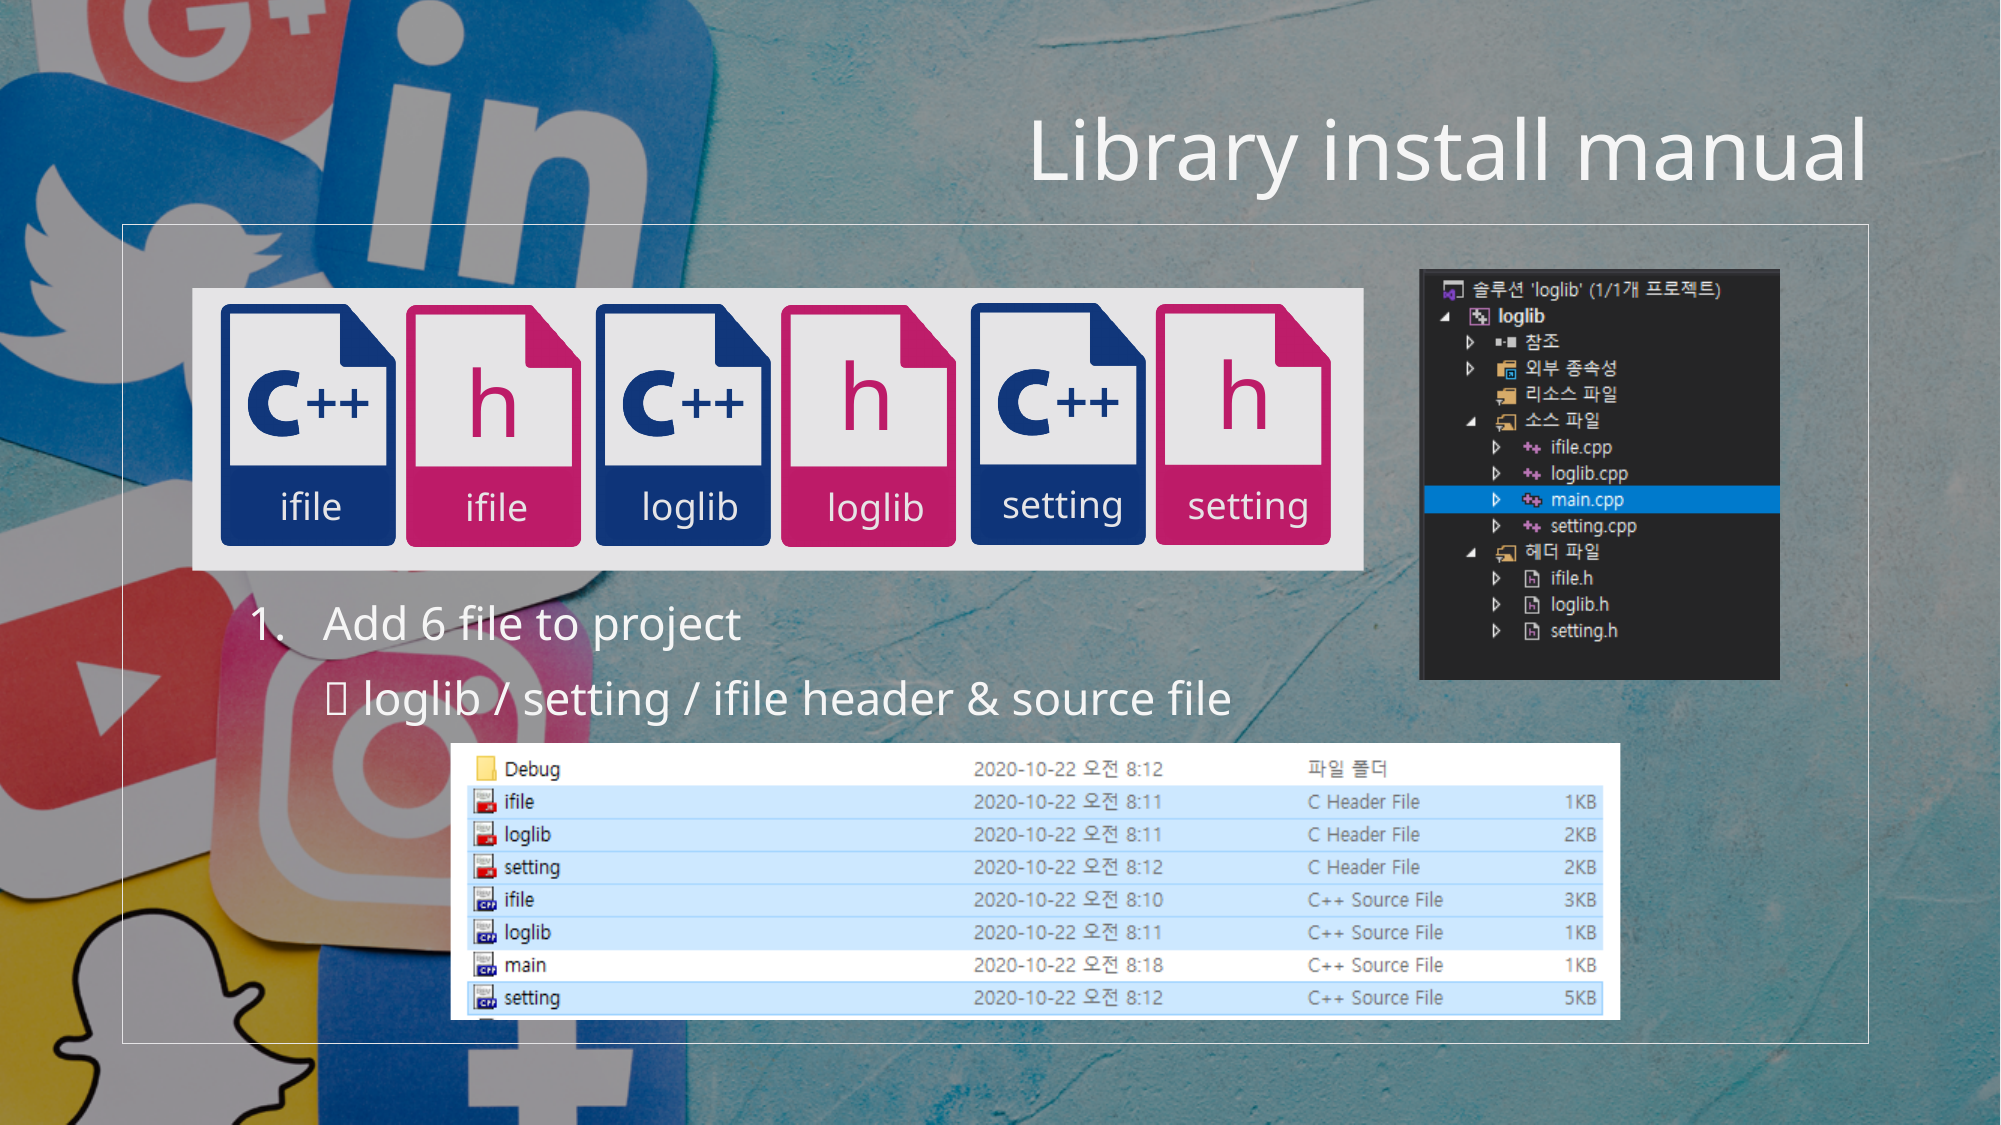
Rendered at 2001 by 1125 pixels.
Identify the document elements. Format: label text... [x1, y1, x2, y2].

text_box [428, 338, 563, 465]
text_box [1179, 330, 1314, 457]
picture [0, 0, 2001, 1125]
text_box Add 6 file to project  loglib / setting / ifile header & source file [233, 567, 1861, 732]
text_box Library install manual [557, 90, 1886, 205]
text_box [122, 224, 1869, 1044]
text_box [191, 287, 1365, 572]
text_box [801, 331, 936, 459]
